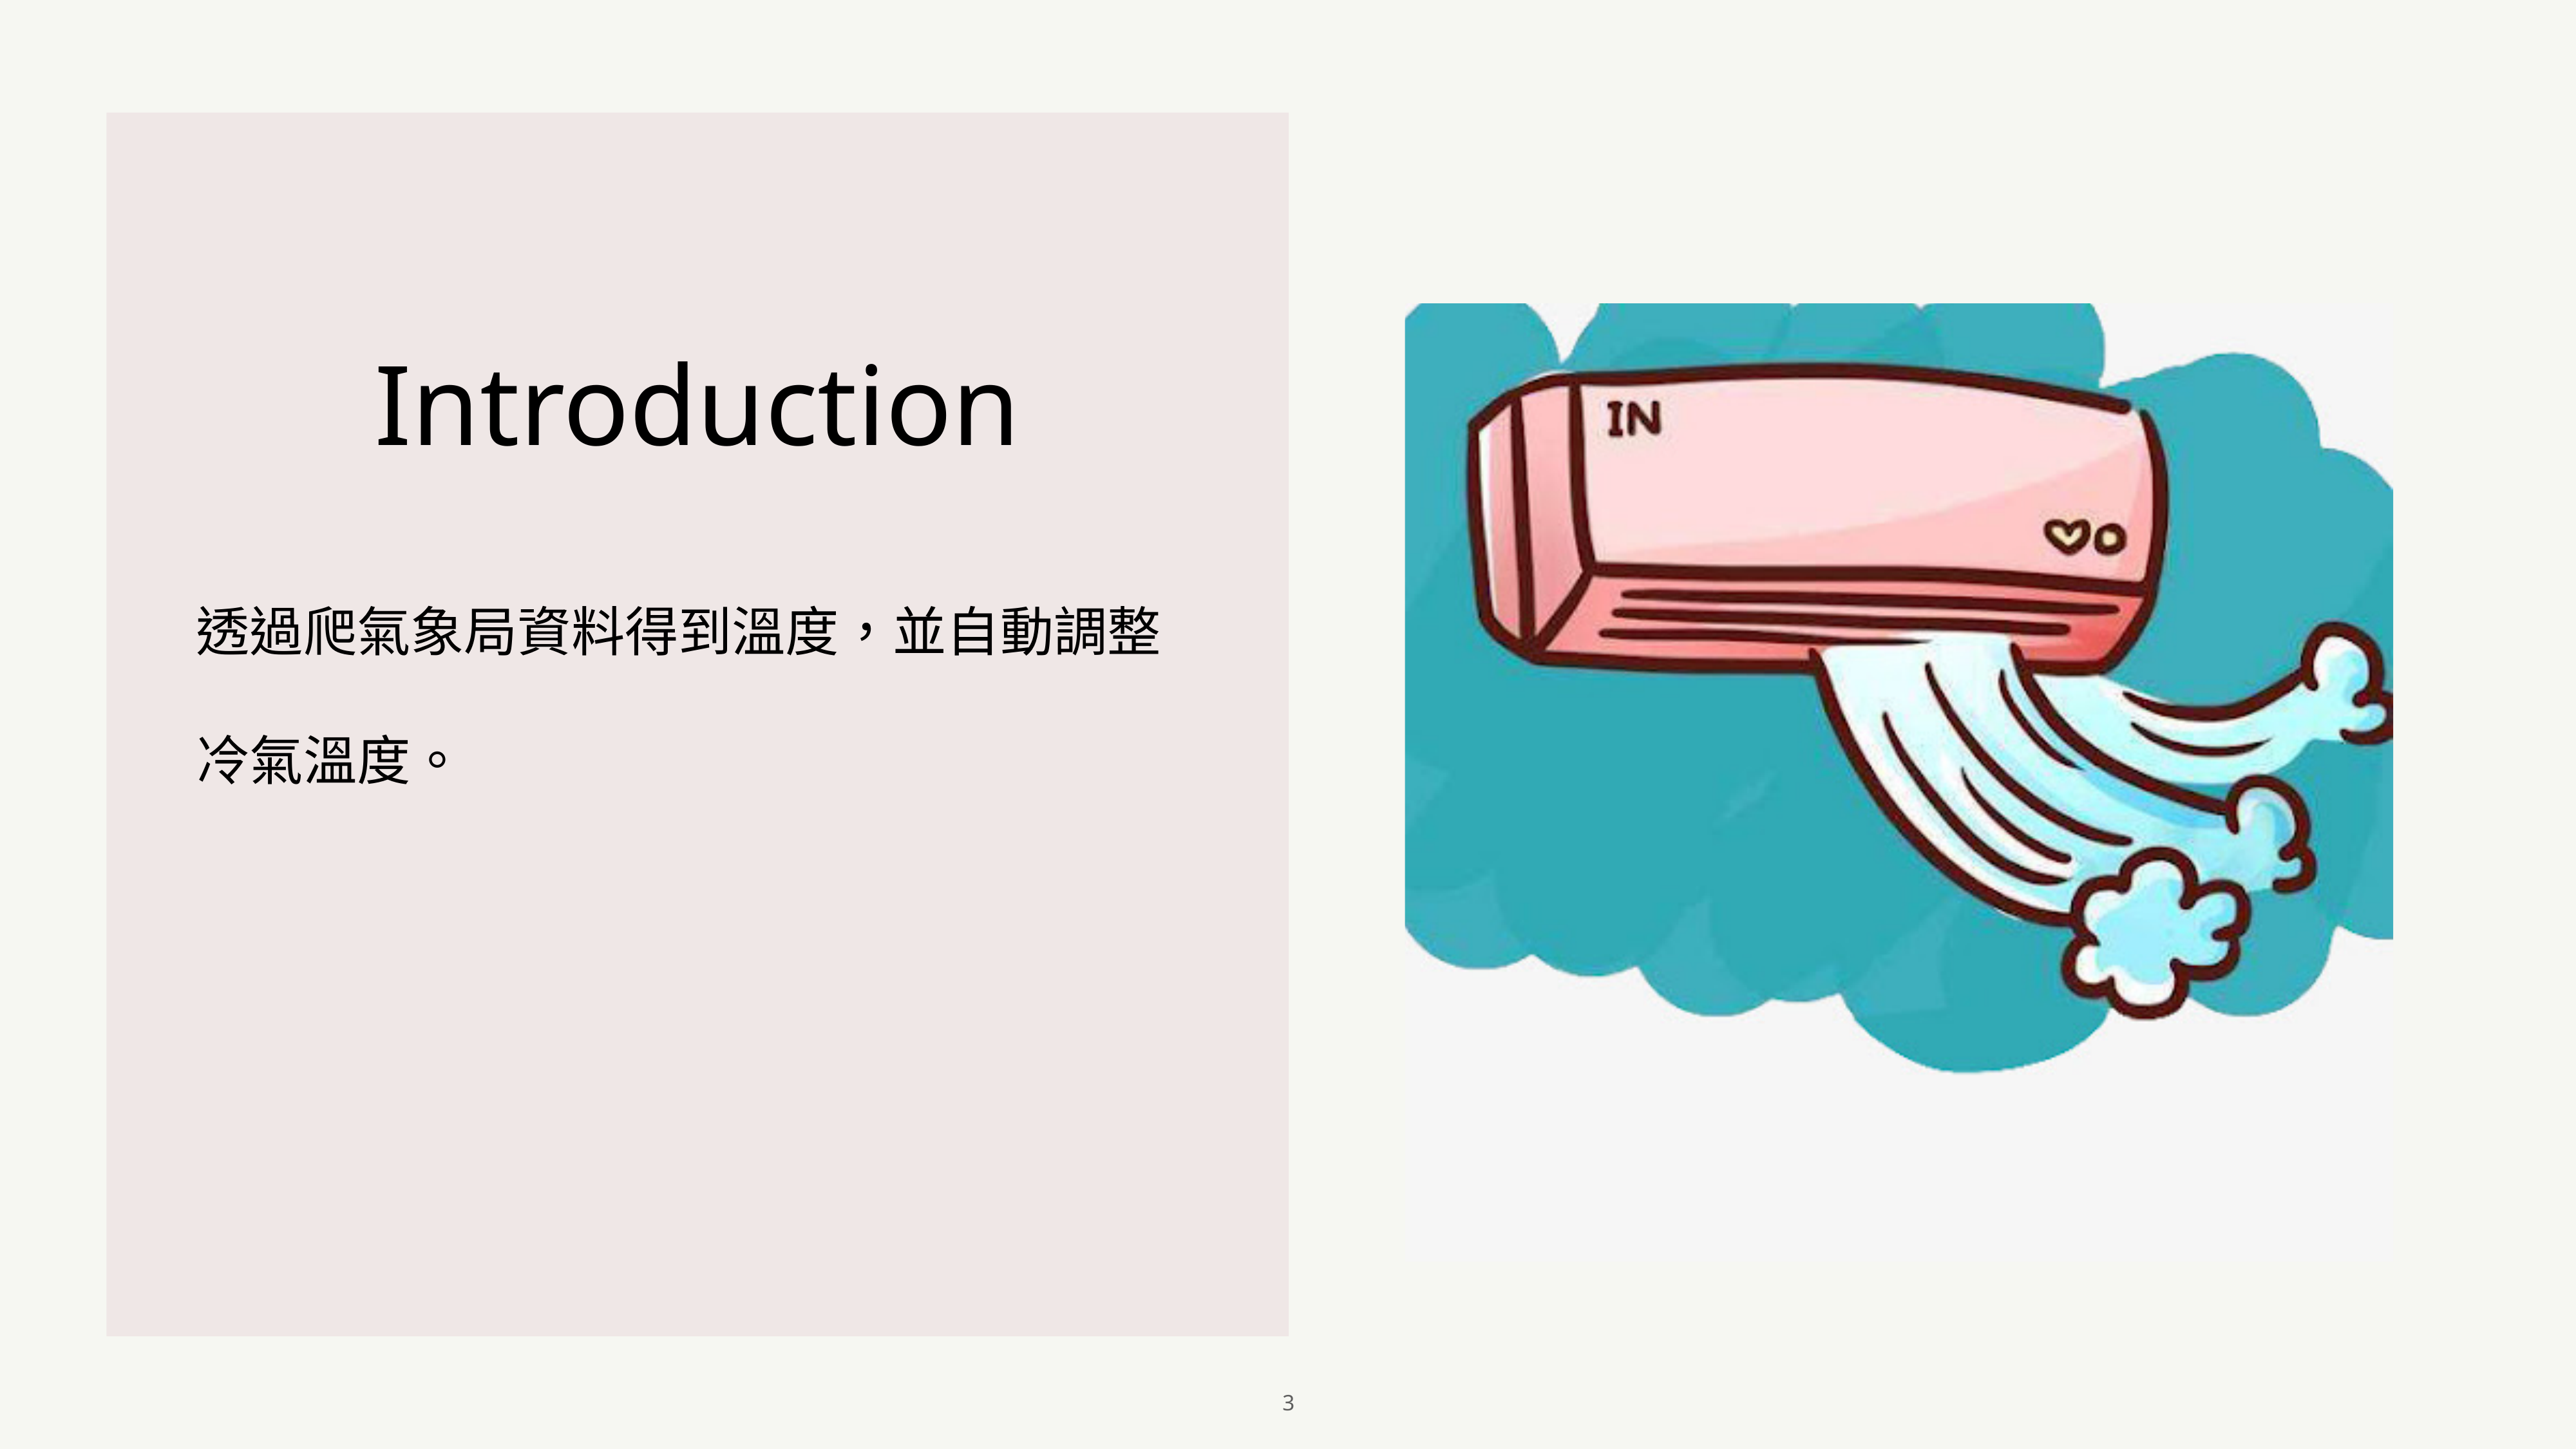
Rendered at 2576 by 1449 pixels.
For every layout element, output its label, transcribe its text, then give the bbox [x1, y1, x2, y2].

list 透過爬氣象局資料得到溫度，並自動調整冷氣溫度。 [190, 527, 1205, 1174]
picture [1405, 303, 2394, 1262]
slide_number 3 [1276, 1387, 1302, 1424]
title Introduction [190, 173, 1206, 469]
